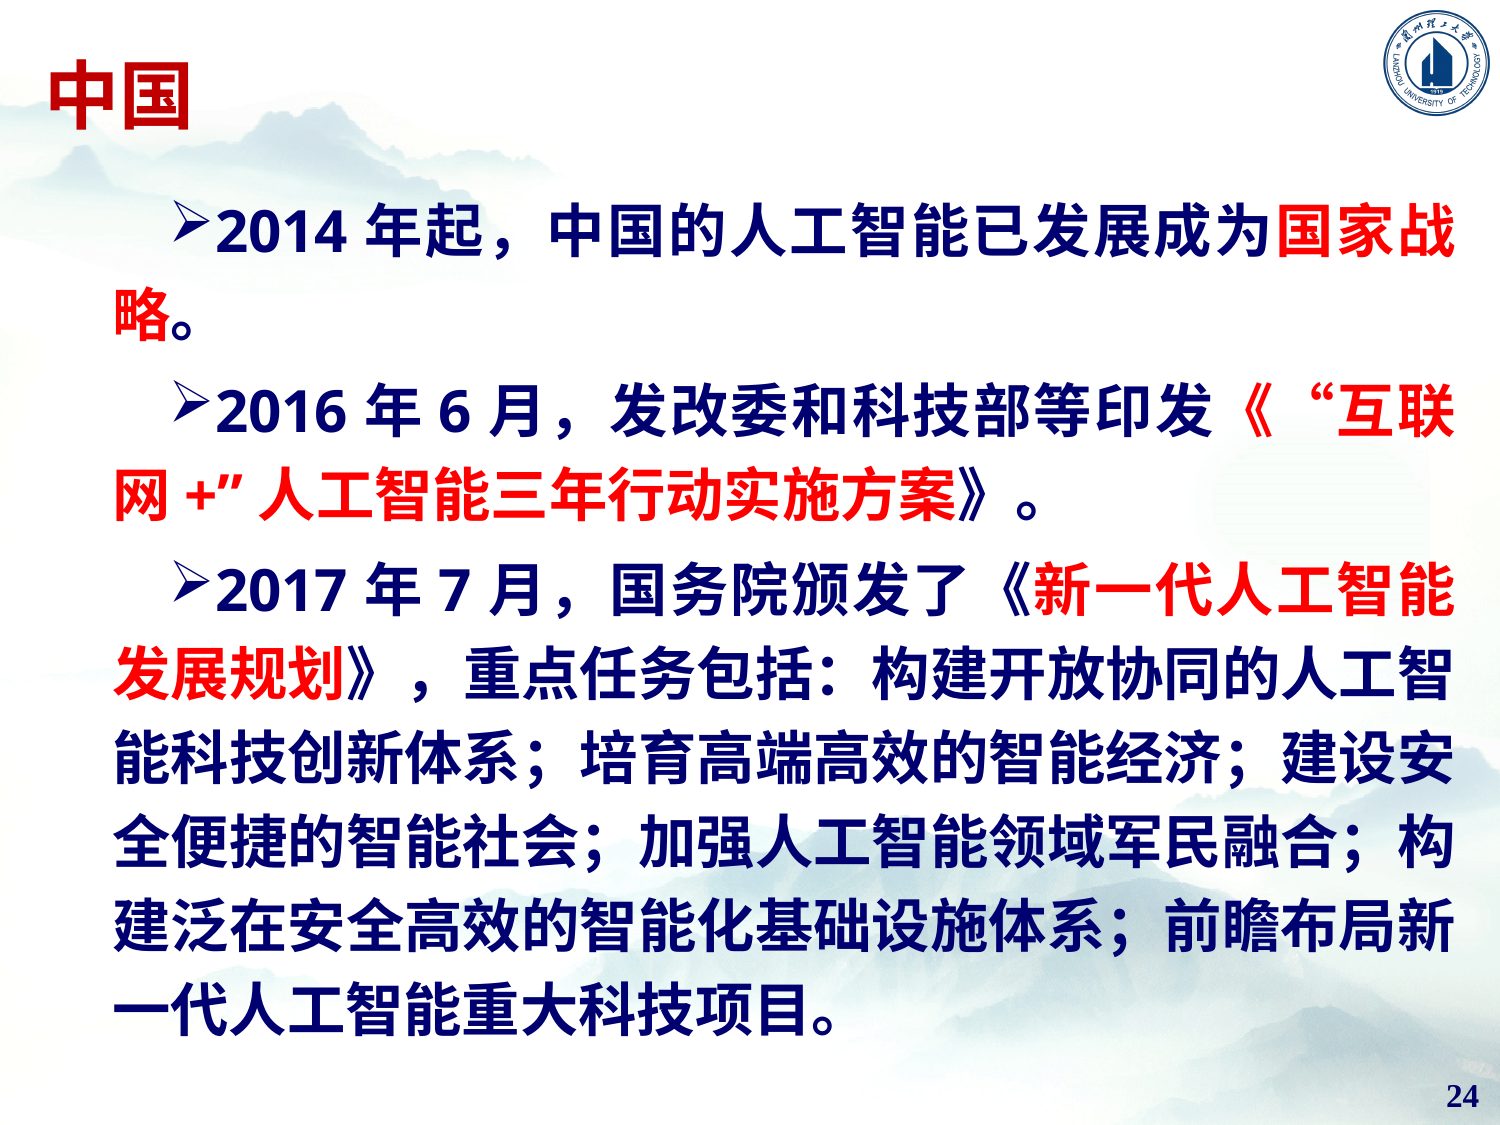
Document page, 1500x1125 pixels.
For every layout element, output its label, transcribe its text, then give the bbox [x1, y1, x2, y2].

list 2014年起，中国的人工智能已发展成为国家战略。 2016年6月，发改委和科技部等印发《“互联网+”人工智能三年行动实施方案》。 2017年7月，国务院颁发了《新一代人工智能发展规划》，重点任务包括：构建开放协同的人工智能科技创新体系；培育高端高效的智能经济；建设安全便捷的智能社会；加强人工智能领域军民融合；构建泛在安全高效的智能化基础设施体系；前瞻布局新一代人工智能重大科技项目。 [41, 172, 1471, 1036]
slide_number 24 [1181, 1066, 1495, 1125]
title 中国 [29, 0, 1305, 188]
picture [0, 0, 1500, 1125]
